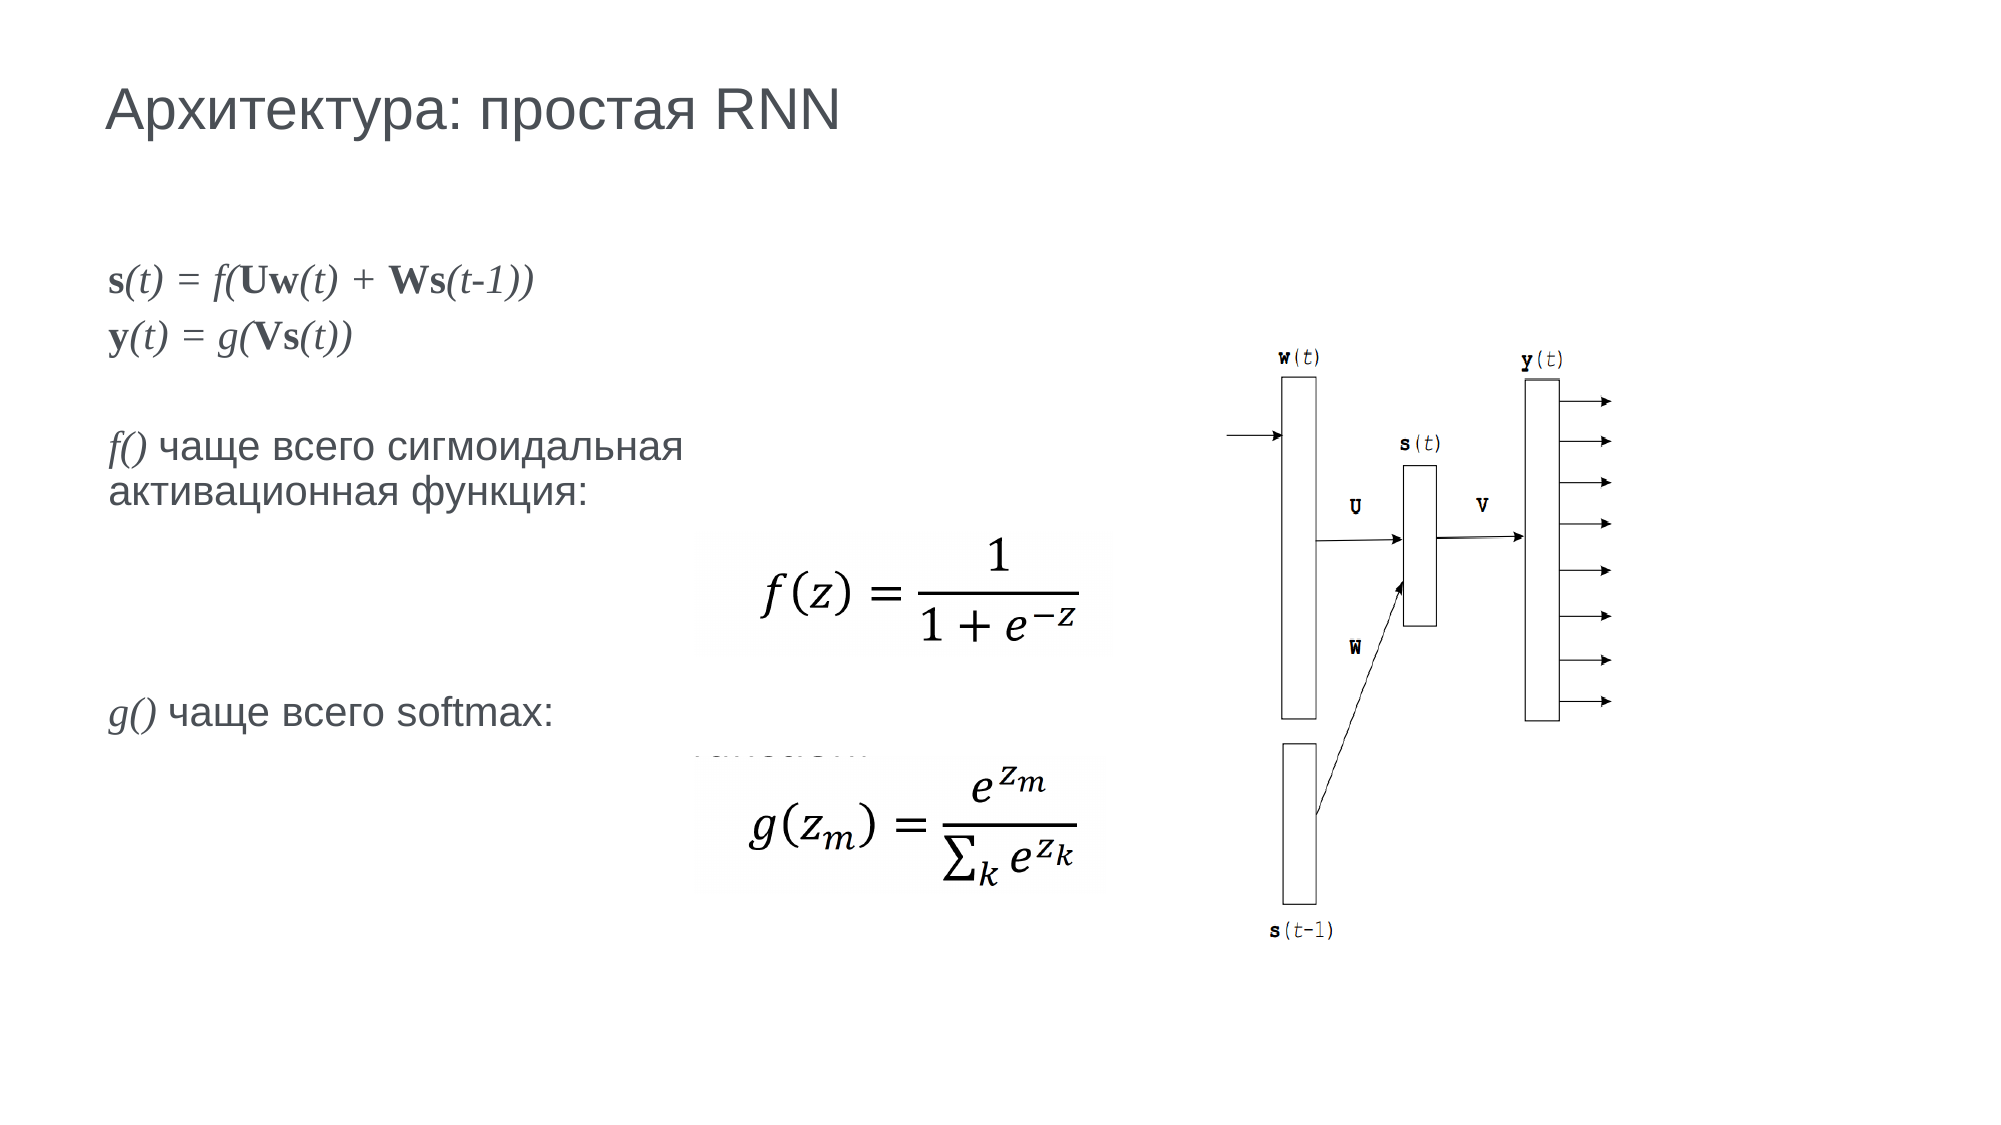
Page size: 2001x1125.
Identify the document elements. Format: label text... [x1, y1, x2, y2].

text_box [1172, 329, 1647, 984]
title Архитектура: простая RNN [90, 63, 1910, 158]
list s(t) = f(Uw(t) + Ws(t-1)) y(t) = g(Vs(t)) f() чаще всего сигмоидальная активационная функция: g() чаще всего softmax: [93, 243, 1907, 1058]
picture [694, 756, 1113, 894]
picture [694, 531, 1113, 657]
